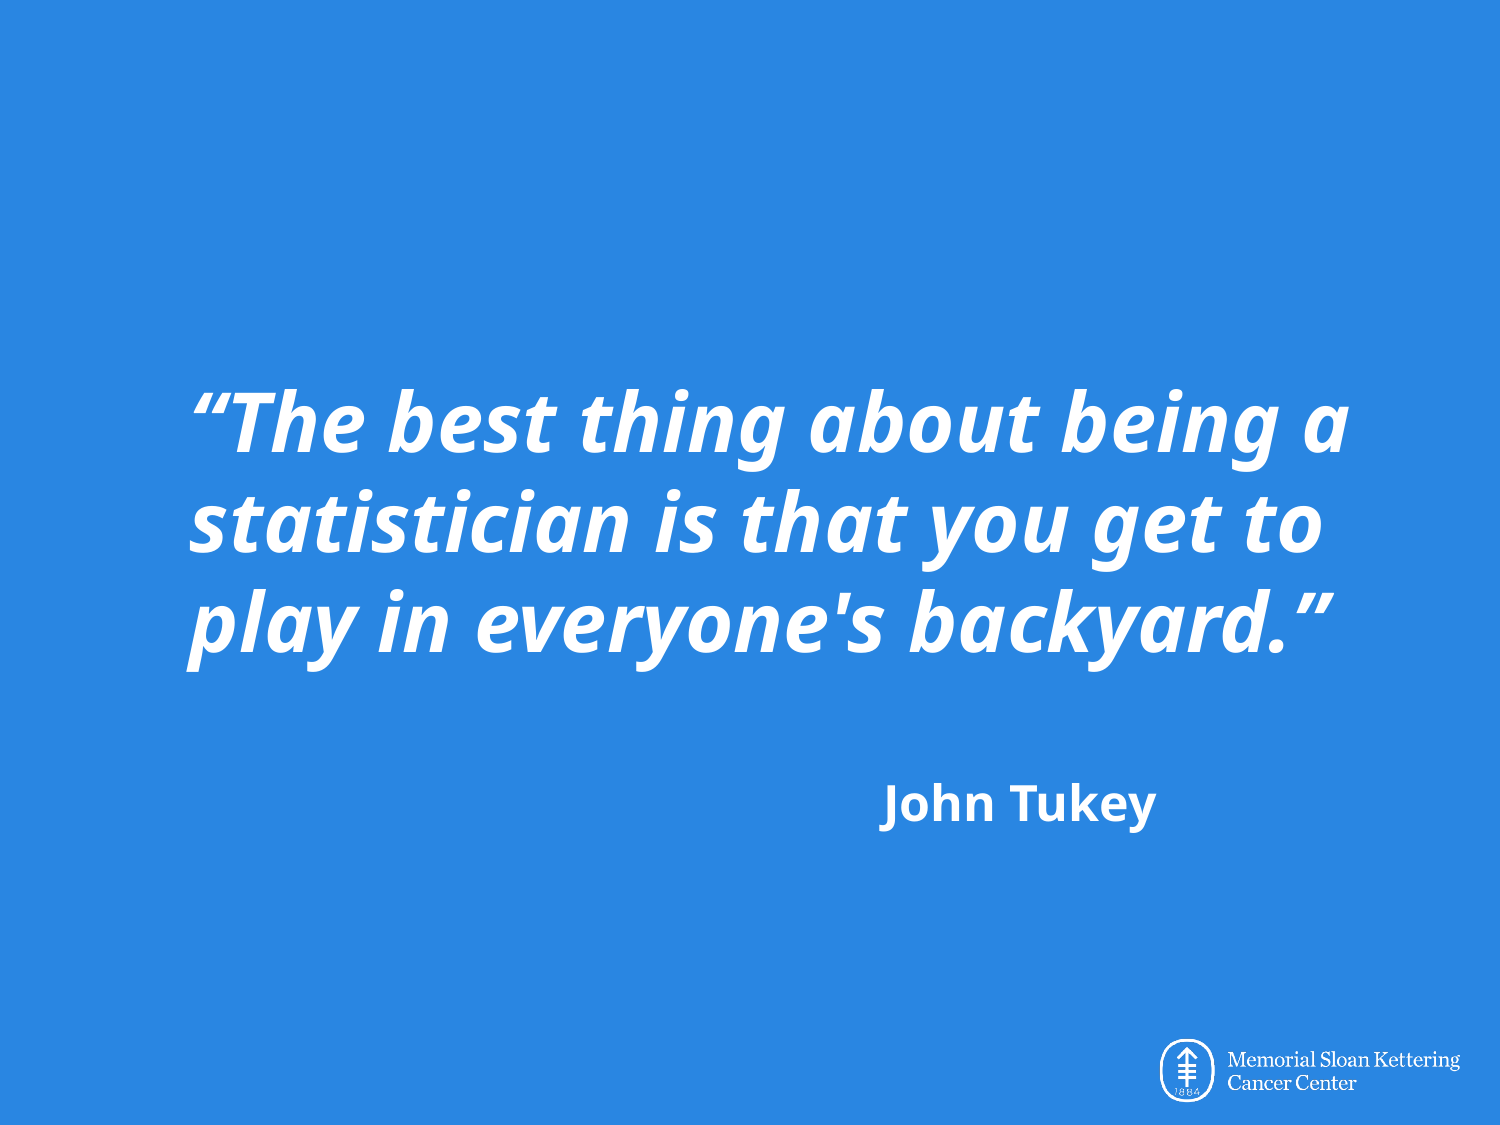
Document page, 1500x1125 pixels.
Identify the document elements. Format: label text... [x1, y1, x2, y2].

text_box John Tukey [868, 763, 1369, 839]
text_box “The best thing about being a statistician is that you get to play in everyone's backyard.” [174, 362, 1369, 682]
